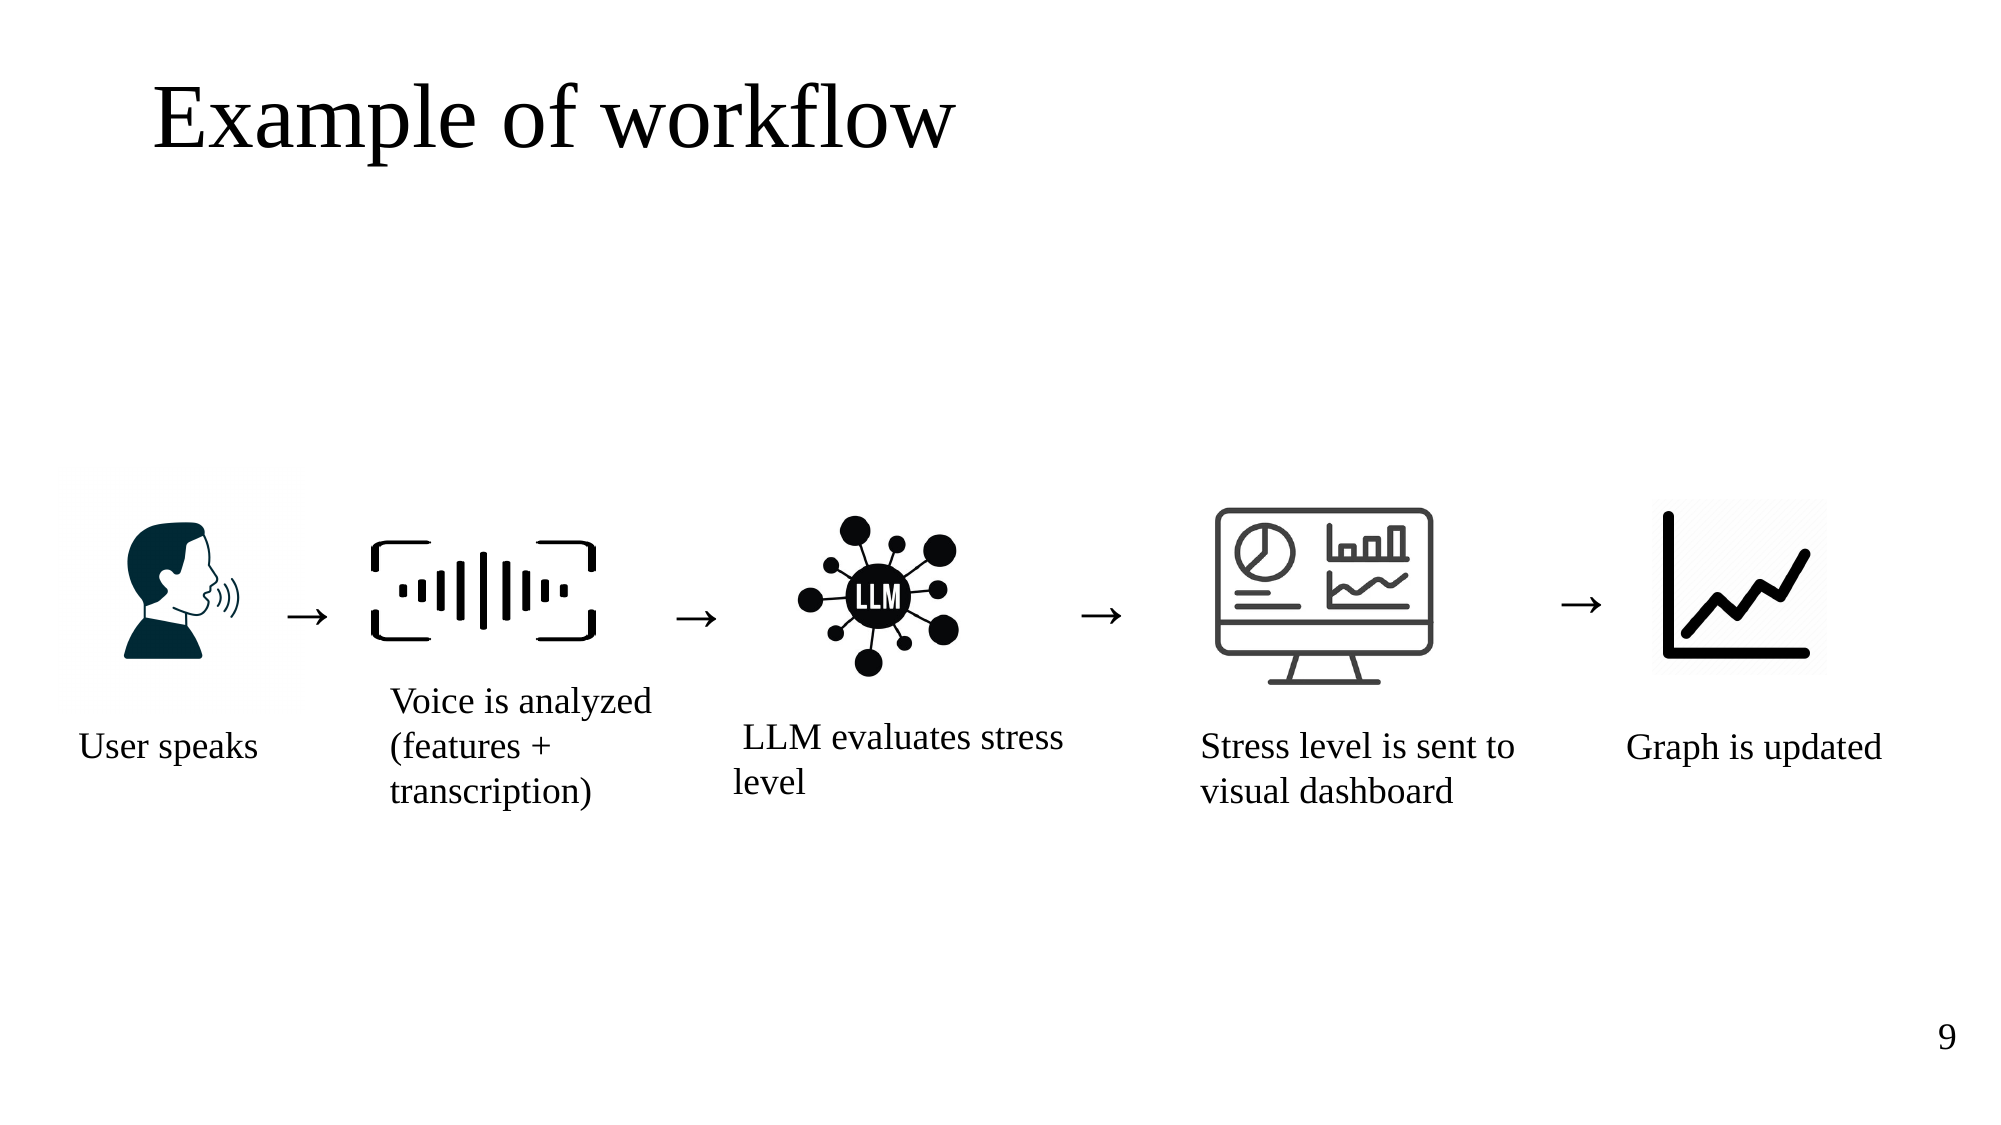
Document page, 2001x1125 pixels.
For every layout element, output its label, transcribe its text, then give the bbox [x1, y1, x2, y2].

text_box Stress level is sent to visual dashboard [1185, 713, 1598, 819]
picture [782, 500, 973, 691]
picture [1651, 498, 1828, 675]
picture [356, 530, 613, 651]
picture [58, 467, 306, 715]
text_box Graph is updated [1611, 715, 1915, 775]
text_box → [306, 553, 356, 649]
text_box User speaks [63, 715, 291, 774]
title Example of workflow [137, 59, 1863, 175]
picture [1121, 399, 1528, 793]
text_box → [1054, 553, 1121, 649]
text_box LLM evaluates stress level [718, 705, 1131, 810]
text_box 9 [1885, 1004, 1983, 1065]
text_box → [1533, 542, 1631, 638]
text_box Voice is analyzed (features + transcription) [374, 668, 705, 818]
text_box → [648, 556, 747, 652]
